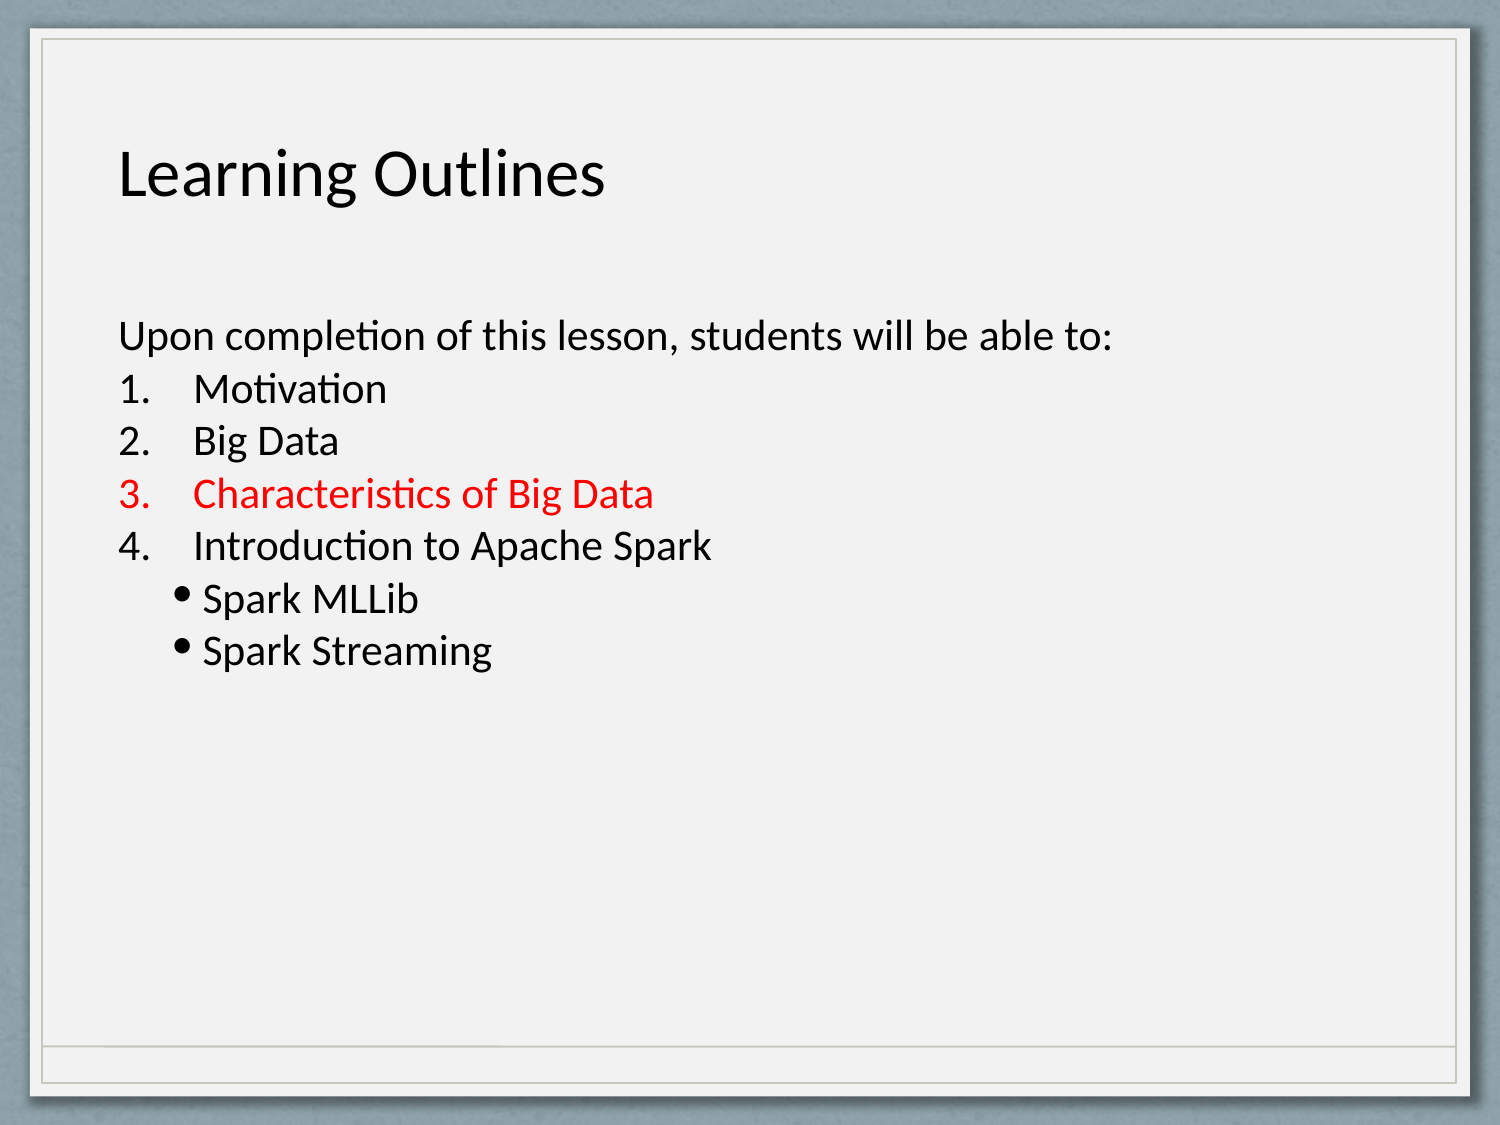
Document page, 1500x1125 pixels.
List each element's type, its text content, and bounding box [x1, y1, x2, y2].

text_box Upon completion of this lesson, students will be able to: Motivation Big Data Characteristics of Big Data Introduction to Apache Spark Spark MLLib Spark Streaming [103, 299, 1397, 1014]
text_box Learning Outlines [103, 59, 1397, 278]
